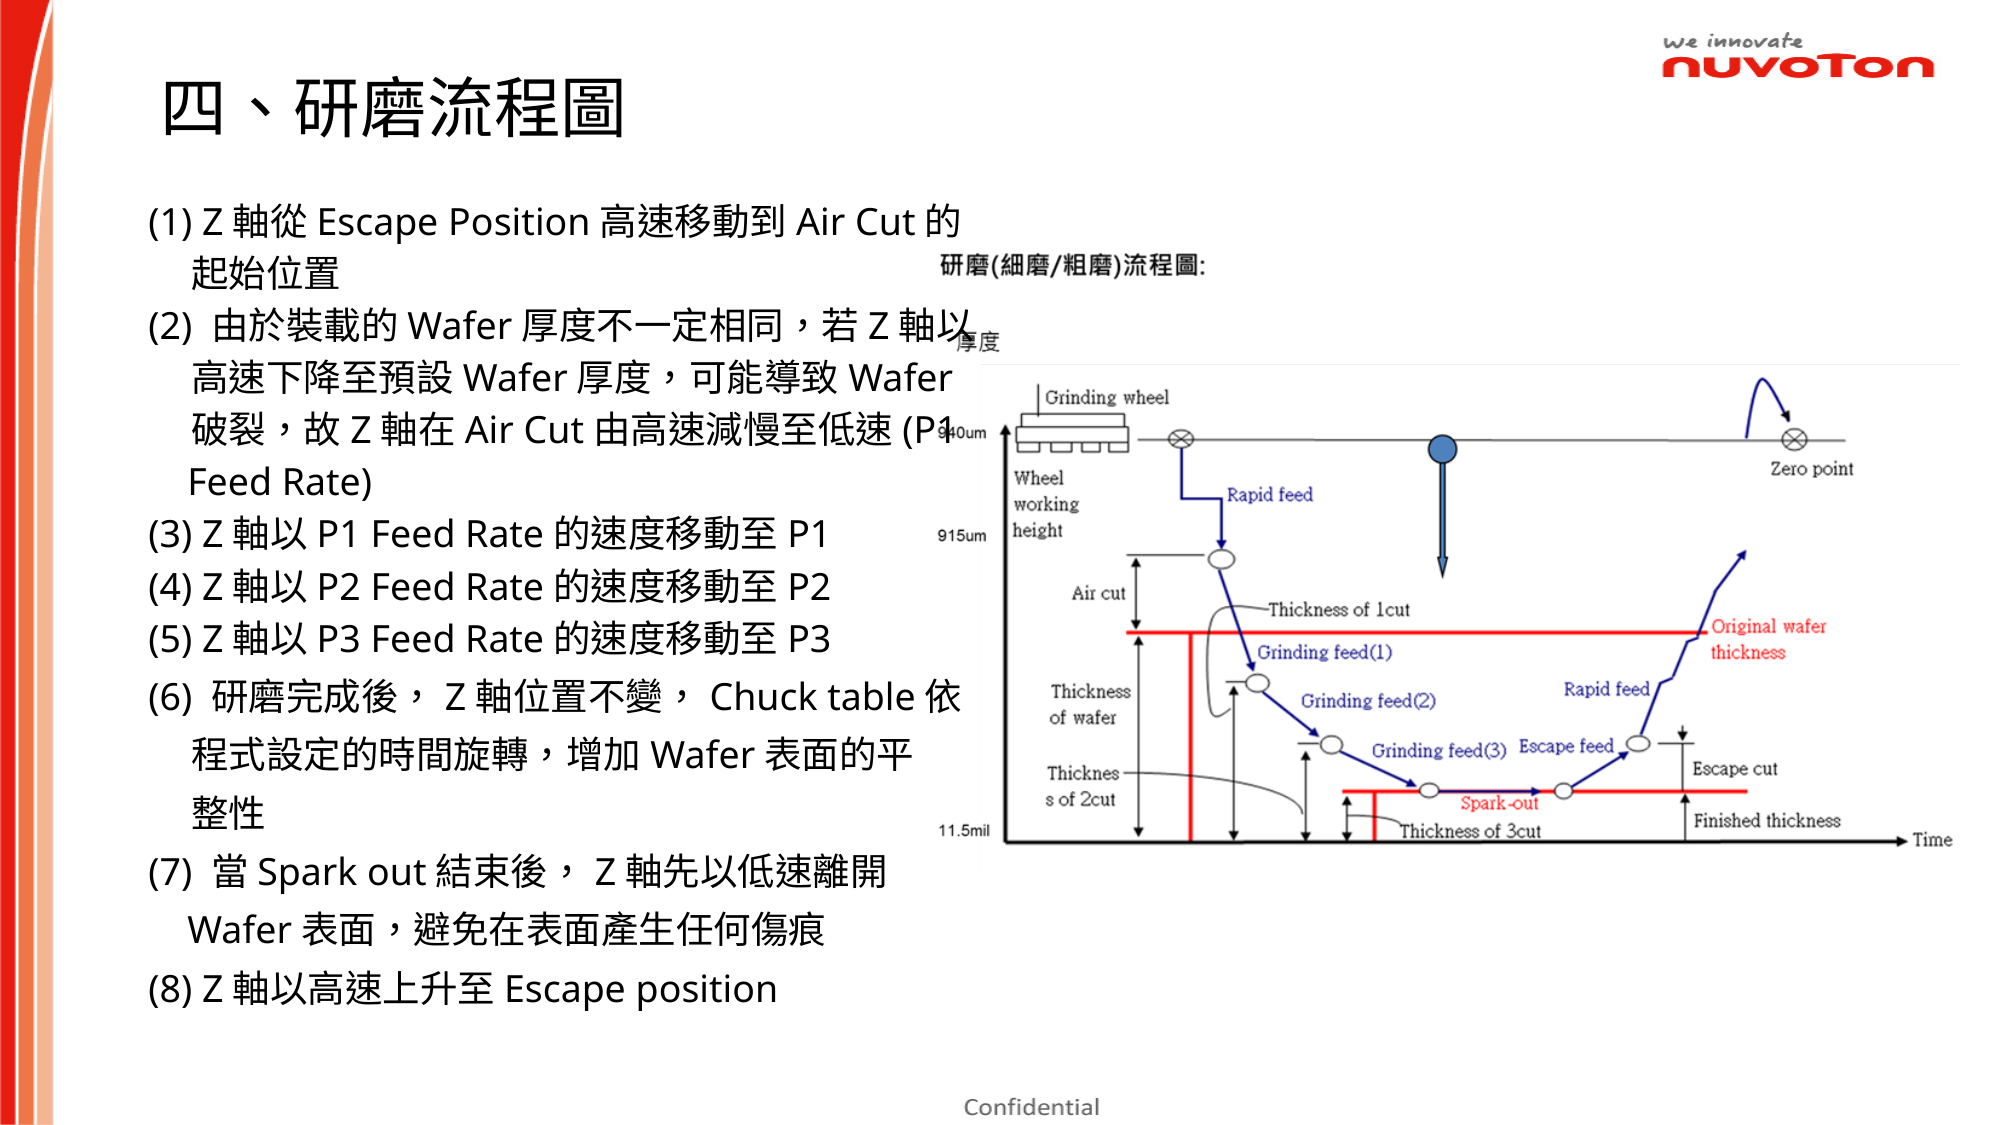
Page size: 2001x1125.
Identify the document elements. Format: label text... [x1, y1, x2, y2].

picture [0, 0, 2000, 1125]
text_box 四、研磨流程圖 [145, 58, 1014, 154]
text_box (1) Z軸從Escape Position高速移動到Air Cut的 起始位置 (2) 由於裝載的Wafer厚度不一定相同，若Z軸以 高速下降至預設Wafer厚度，可能導致Wafer 破裂，故Z軸在Air Cut由高速減慢至低速(P1 Feed Rate) (3) Z軸以P1 Feed Rate的速度移動至P1 (4) Z軸以P2 Feed Rate的速度移動至P2 (5) Z軸以P3 Feed Rate的速度移動至P3 (6) 研磨完成後，Z軸位置不變，Chuck table依 程式設定的時間旋轉，增加Wafer表面的平 整性 (7) 當Spark out結束後，Z軸先以低速離開 Wafer表面，避免在表面產生任何傷痕 (8) Z軸以高速上升至Escape position [133, 183, 1110, 1017]
